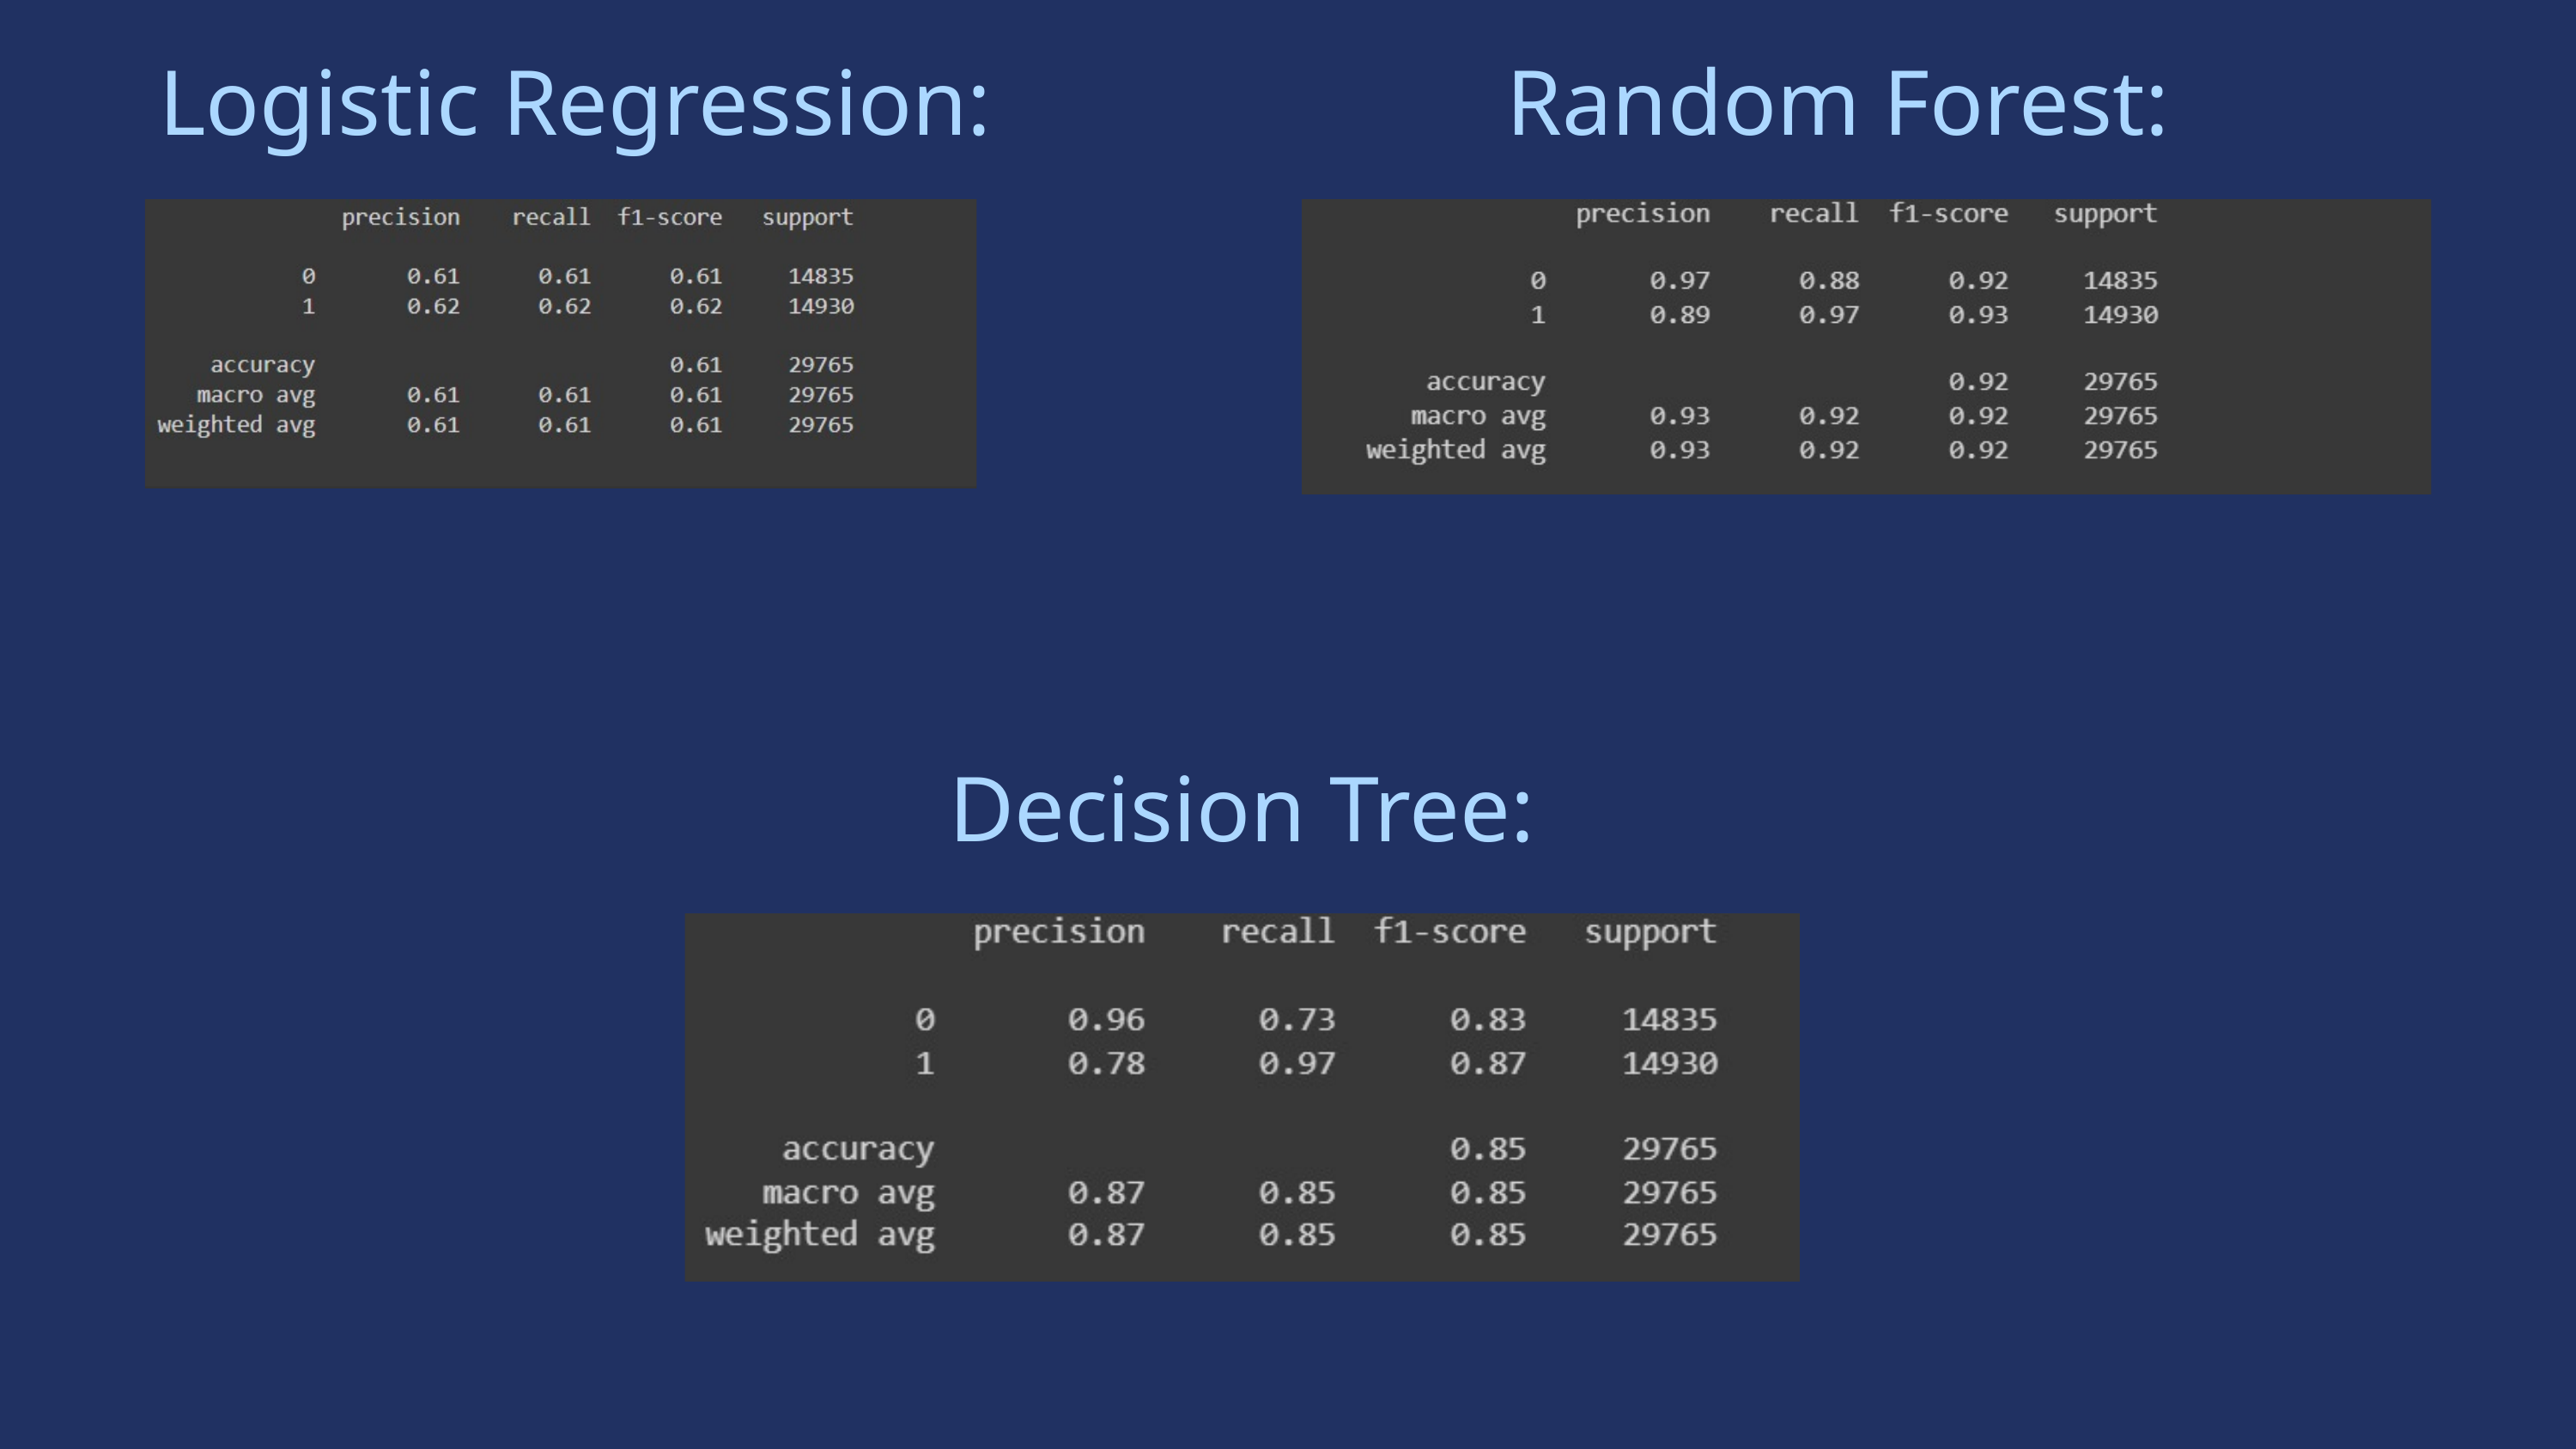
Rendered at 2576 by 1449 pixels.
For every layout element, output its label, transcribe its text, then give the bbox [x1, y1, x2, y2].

text_box [1302, 199, 2432, 494]
text_box Decision Tree: [762, 751, 1722, 859]
text_box Logistic Regression: [95, 45, 1055, 154]
text_box [684, 913, 1800, 1282]
text_box Random Forest: [1358, 45, 2318, 154]
text_box [144, 199, 977, 488]
